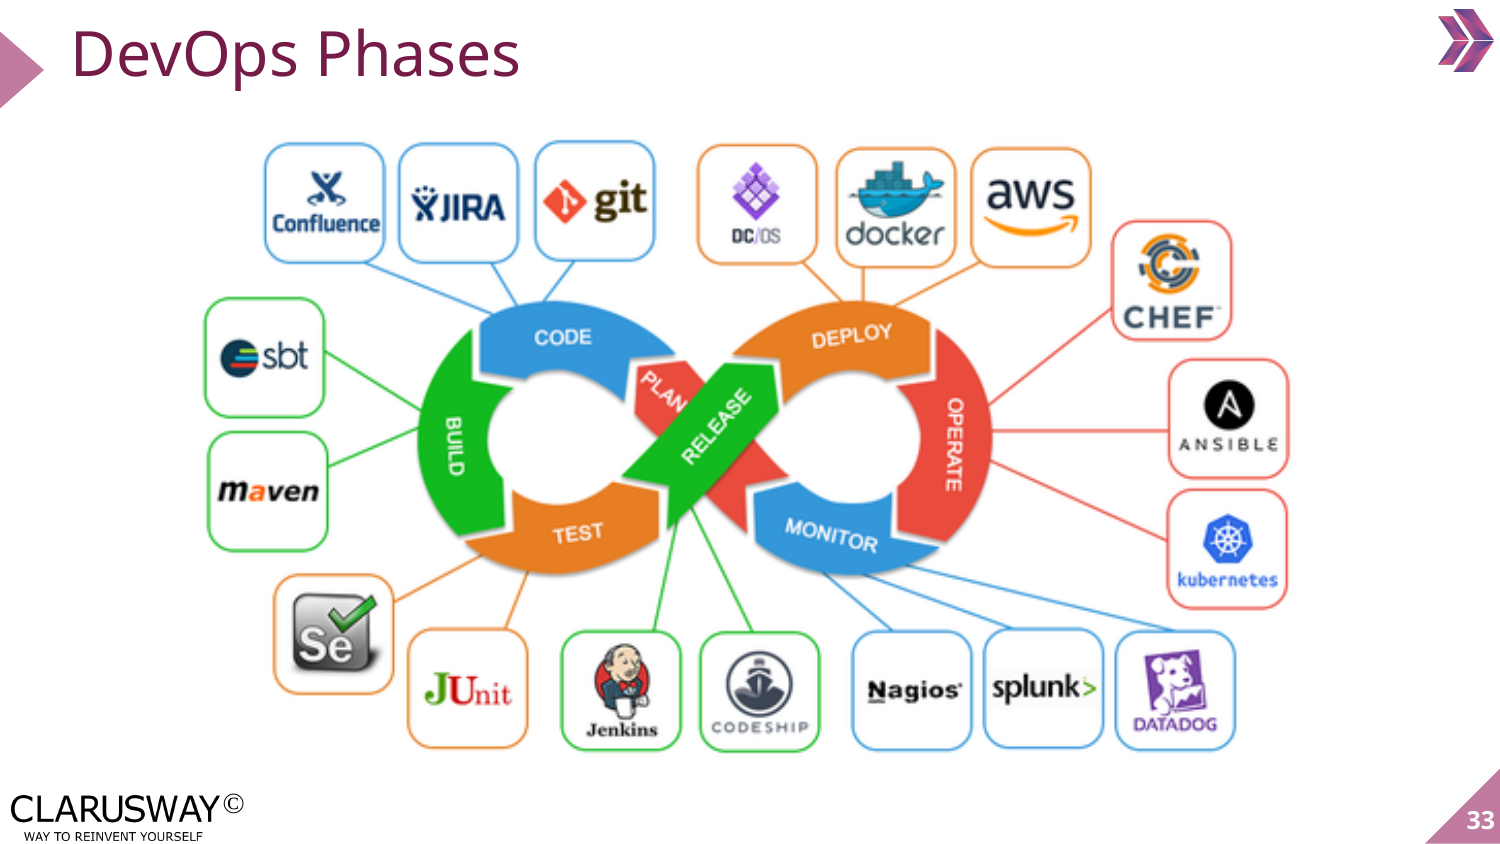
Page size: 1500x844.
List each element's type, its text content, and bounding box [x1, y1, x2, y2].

picture [1438, 9, 1494, 72]
picture [11, 795, 220, 841]
slide_number ‹#› [1461, 809, 1496, 839]
picture [133, 118, 1375, 777]
title DevOps Phases [70, 28, 997, 132]
